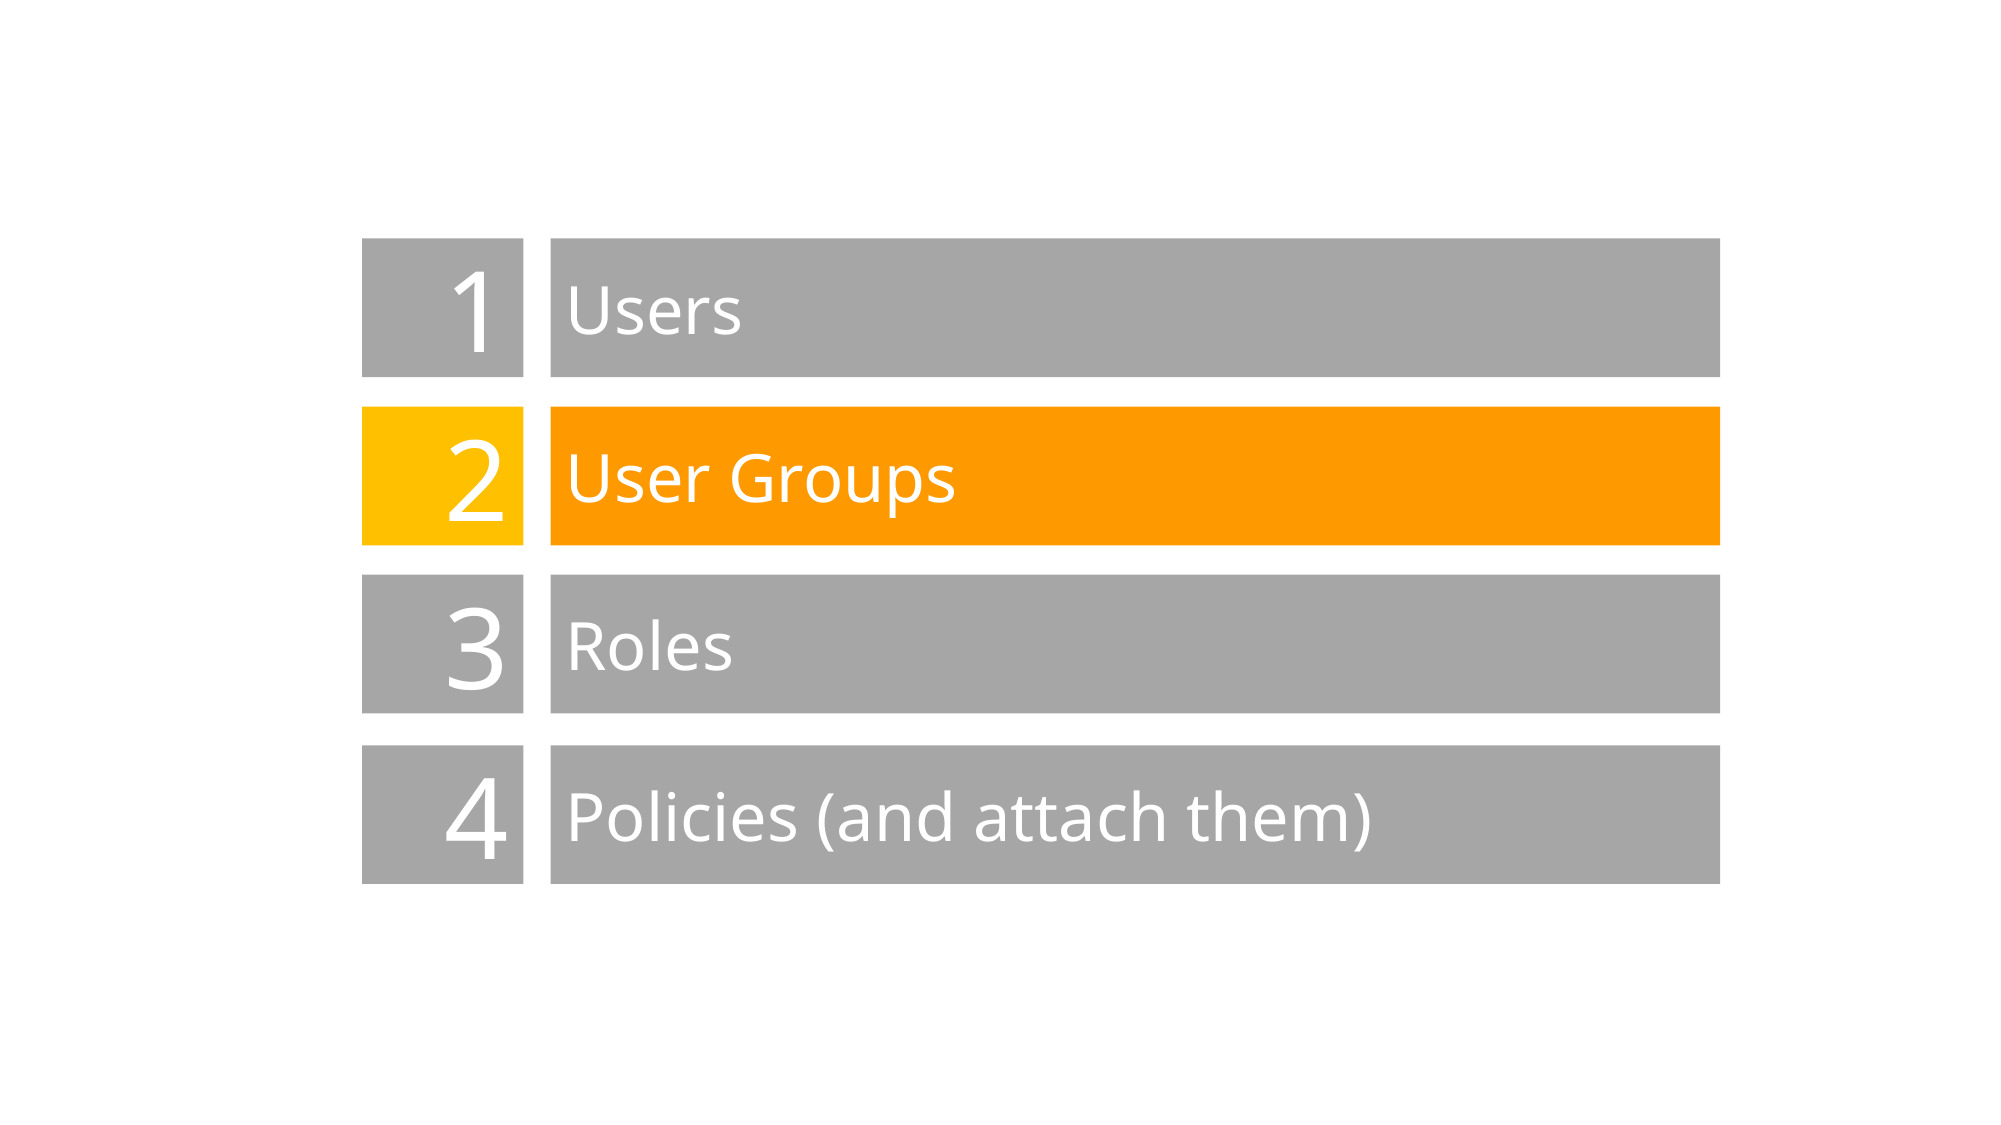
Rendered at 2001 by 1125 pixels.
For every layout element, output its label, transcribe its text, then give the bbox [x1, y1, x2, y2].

text_box Policies (and attach them) [550, 744, 1721, 885]
text_box Users [550, 237, 1721, 378]
text_box Roles [550, 574, 1721, 714]
text_box 1 [361, 237, 524, 378]
text_box 3 [361, 574, 524, 714]
text_box 4 [361, 744, 524, 885]
text_box 2 [361, 406, 524, 546]
text_box User Groups [550, 406, 1721, 546]
